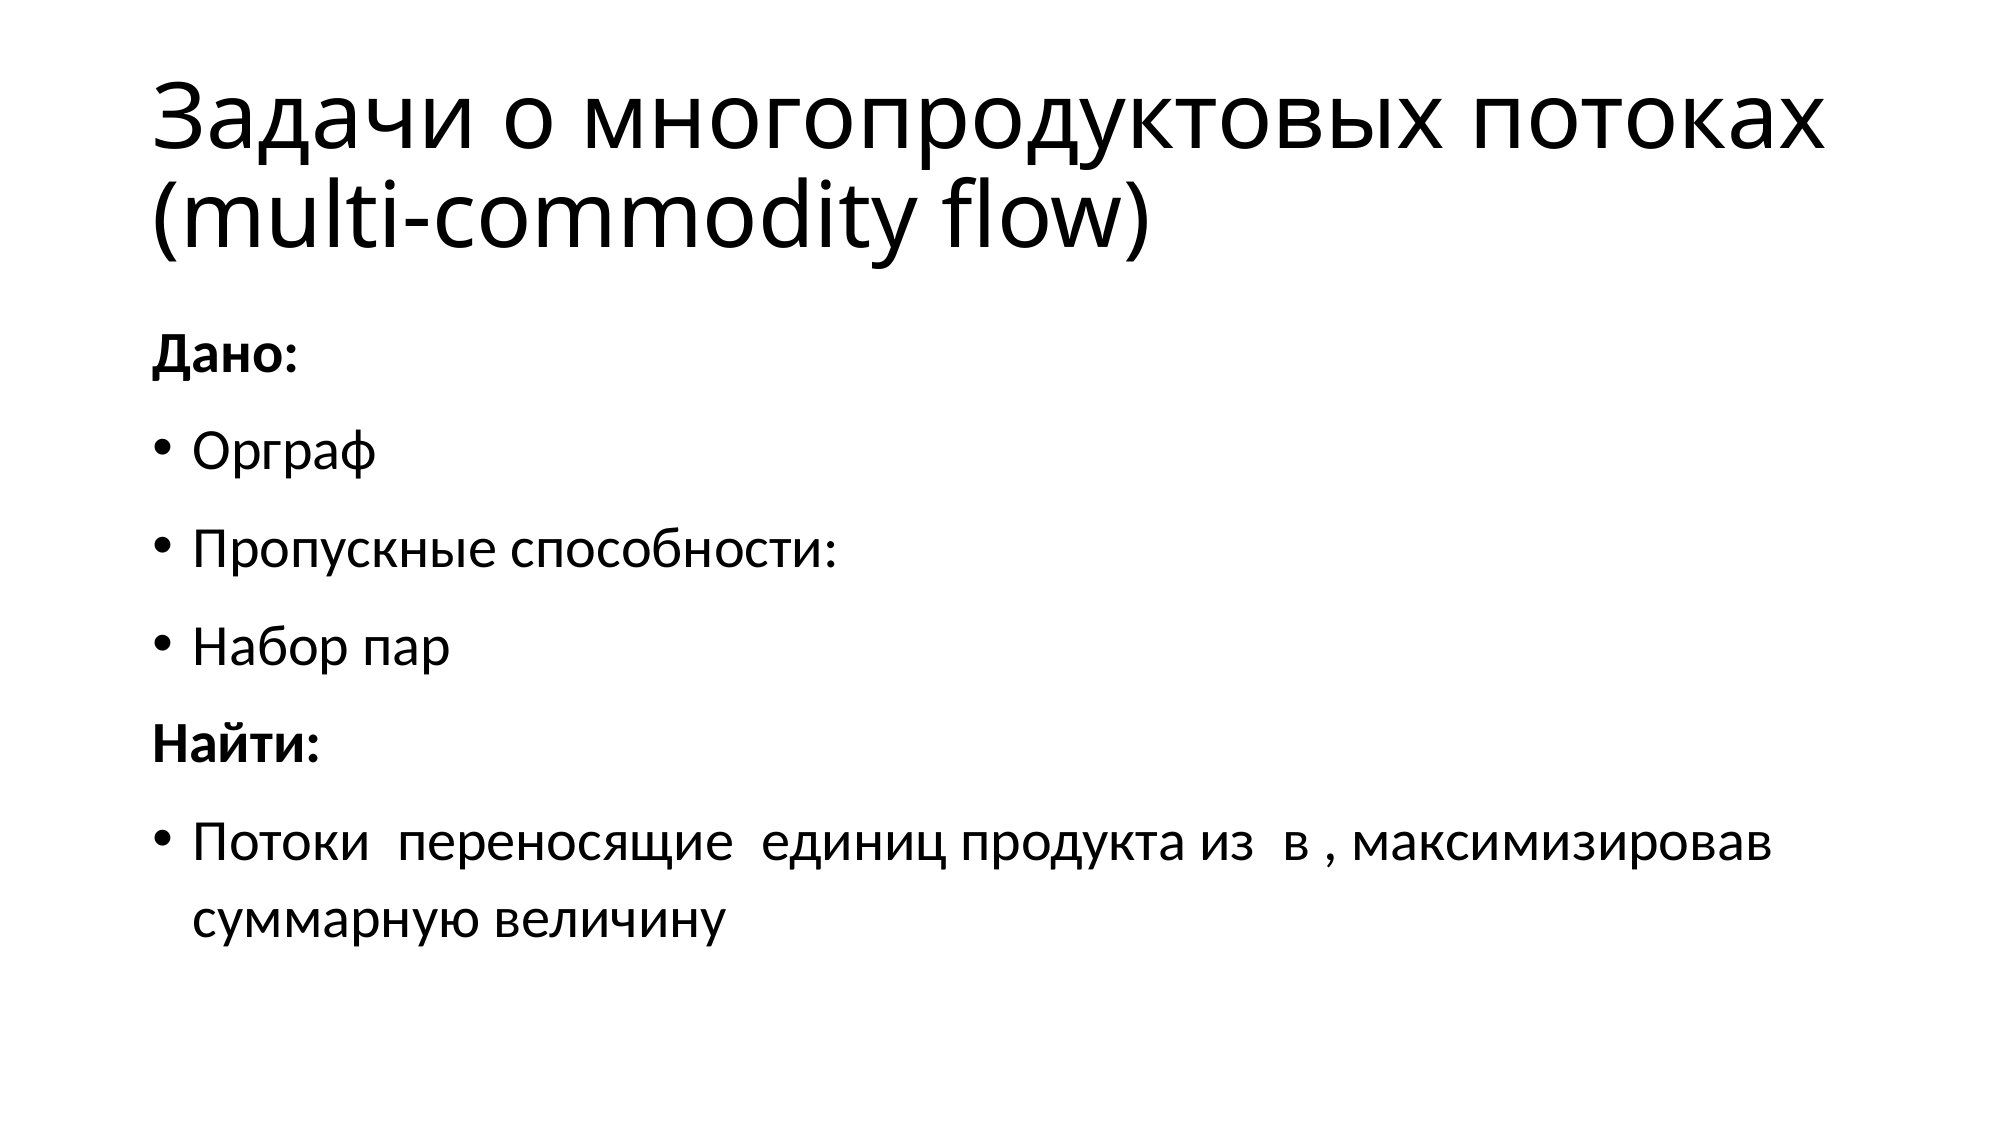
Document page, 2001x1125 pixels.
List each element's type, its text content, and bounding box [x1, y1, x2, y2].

title Задачи о многопродуктовых потоках (multi-commodity flow) [137, 59, 1863, 278]
